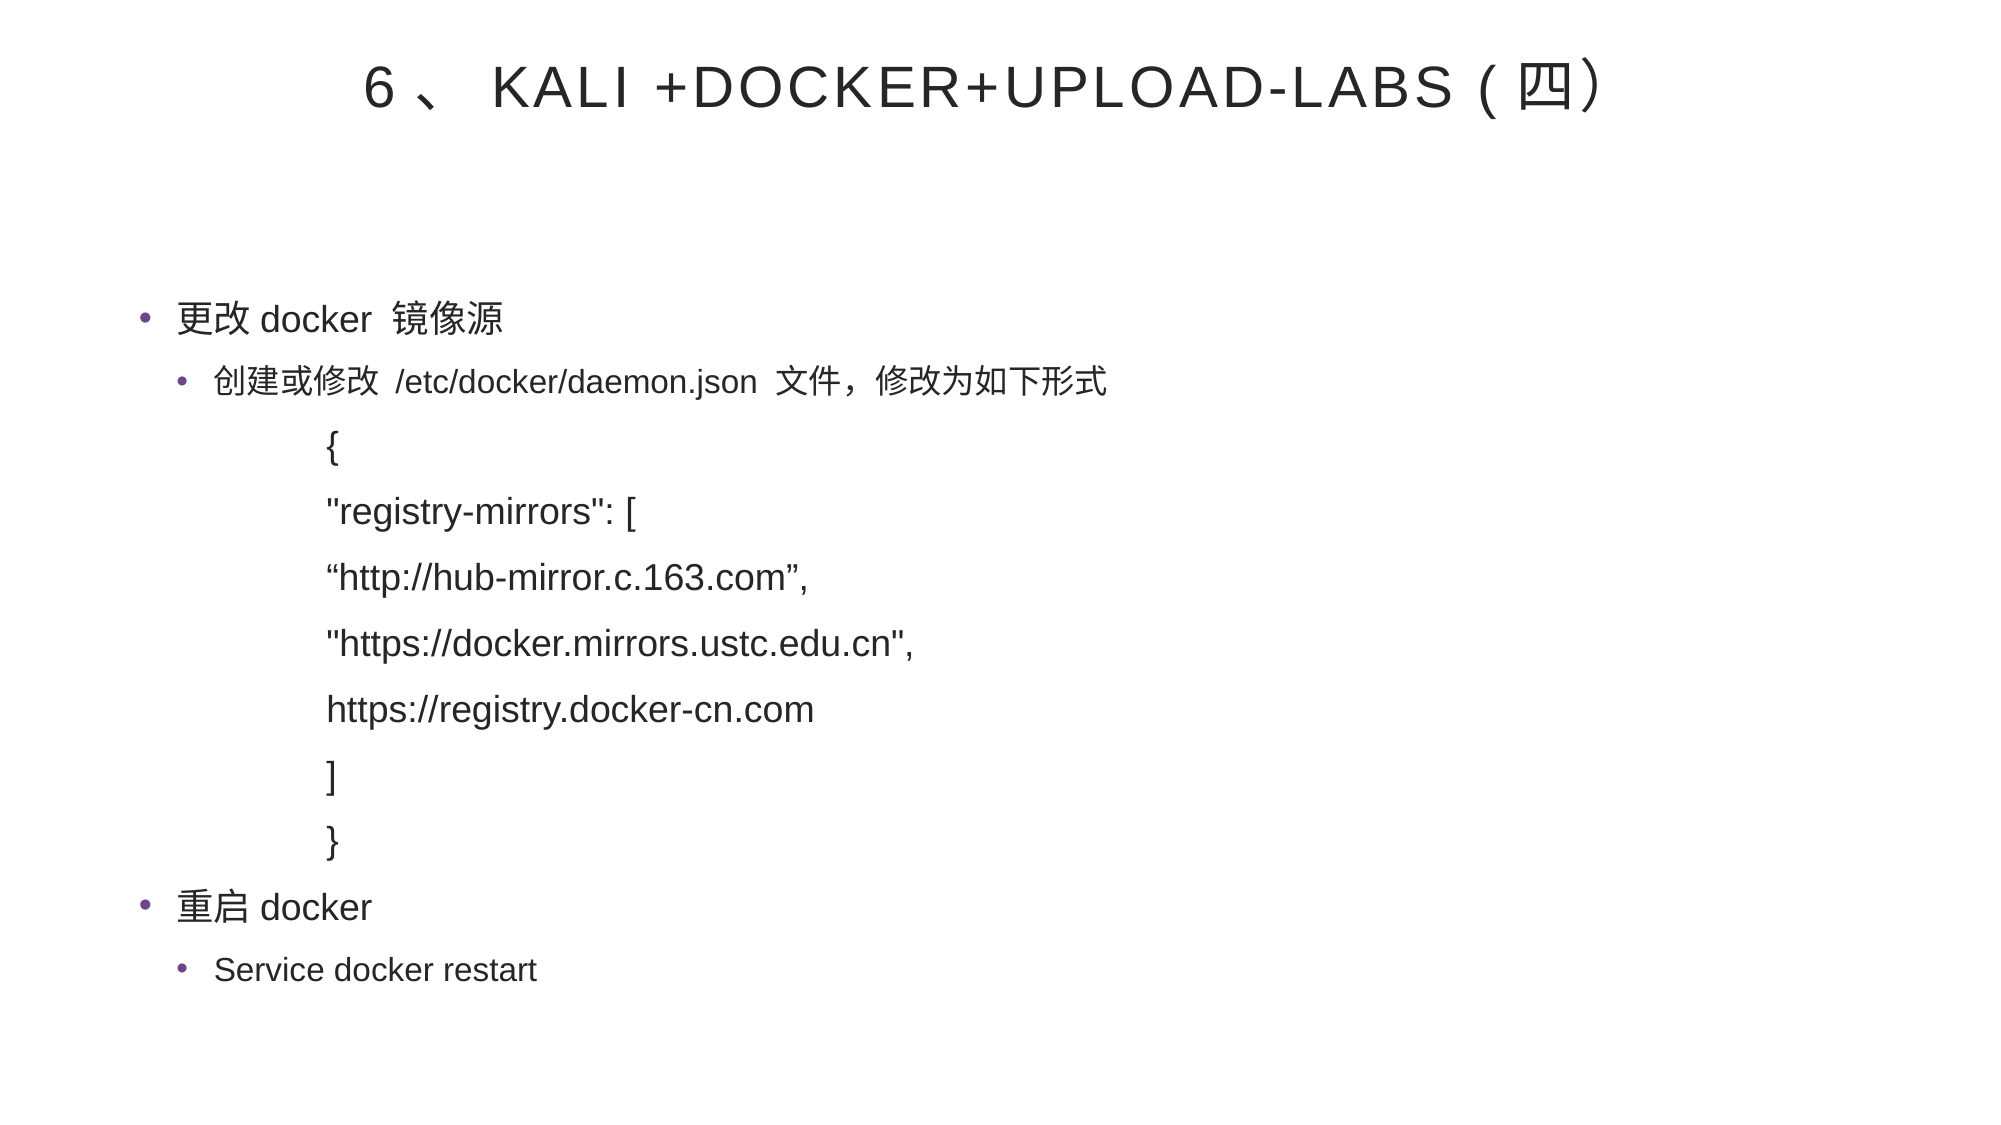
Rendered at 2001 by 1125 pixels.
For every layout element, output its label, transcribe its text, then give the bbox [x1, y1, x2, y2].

list 更改docker 镜像源 创建或修改 /etc/docker/daemon.json 文件，修改为如下形式 { "registry-mirrors": [ “http://hub-mirror.c.163.com”, "https://docker.mirrors.ustc.edu.cn", https://registry.docker-cn.com ] } 重启docker Service docker restart [123, 287, 1874, 988]
title 6、kali +docker+upload-labs (四） [125, 50, 1876, 250]
